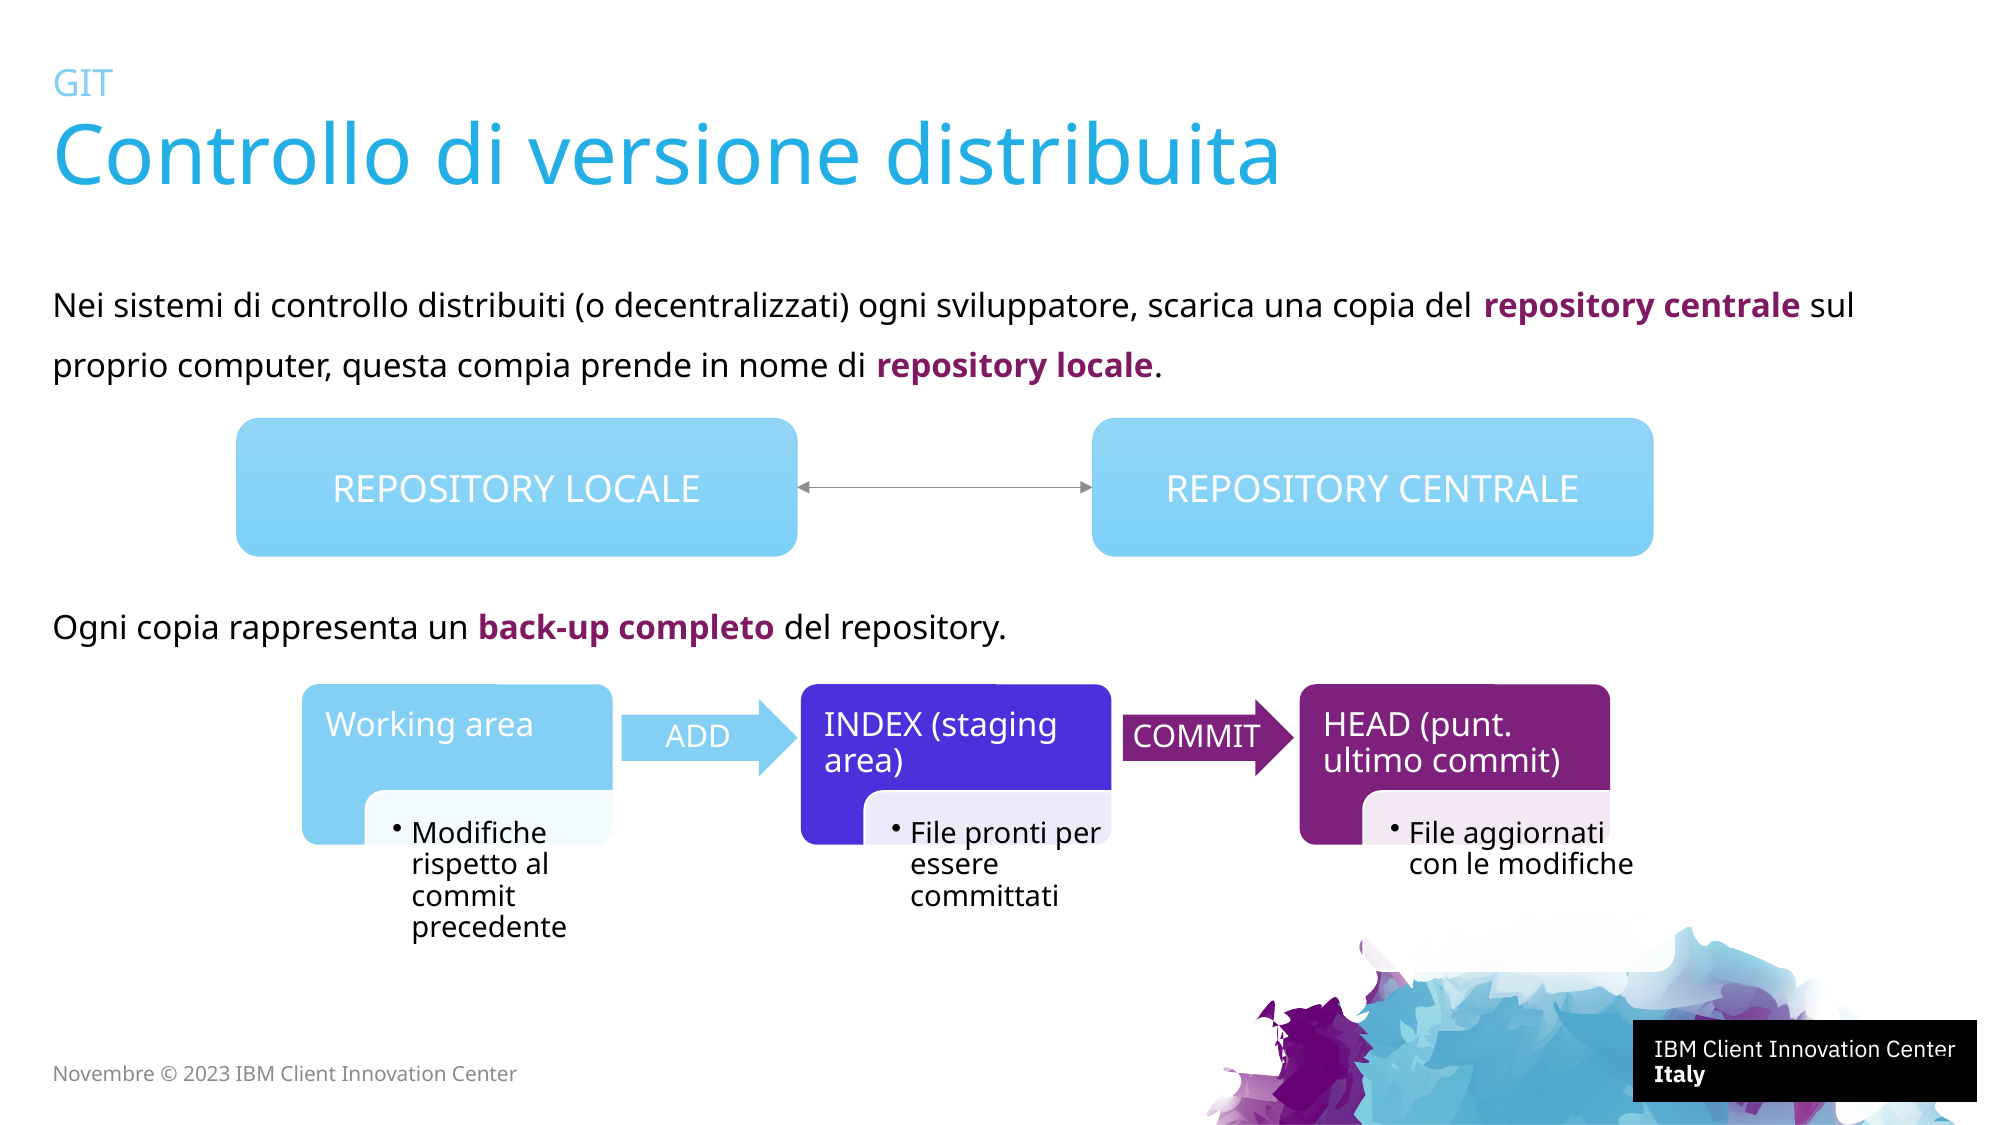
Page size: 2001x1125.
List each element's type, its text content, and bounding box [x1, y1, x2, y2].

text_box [301, 682, 1675, 973]
text_box Ogni copia rappresenta un back-up completo del repository. [37, 578, 1882, 666]
text_box REPOSITORY LOCALE [236, 417, 798, 557]
title Controllo di versione distribuita [37, 105, 1961, 211]
list GIT [37, 56, 713, 106]
text_box 6 [1881, 1039, 1961, 1085]
text_box Nei sistemi di controllo distribuiti (o decentralizzati) ogni sviluppatore, scarica una copia del repository centrale sul proprio computer, questa compia prende in nome di repository locale. [37, 256, 1882, 388]
footer Novembre © 2023 IBM Client Innovation Center [37, 1042, 1000, 1103]
text_box REPOSITORY CENTRALE [1092, 417, 1654, 557]
picture [1166, 850, 1977, 1125]
